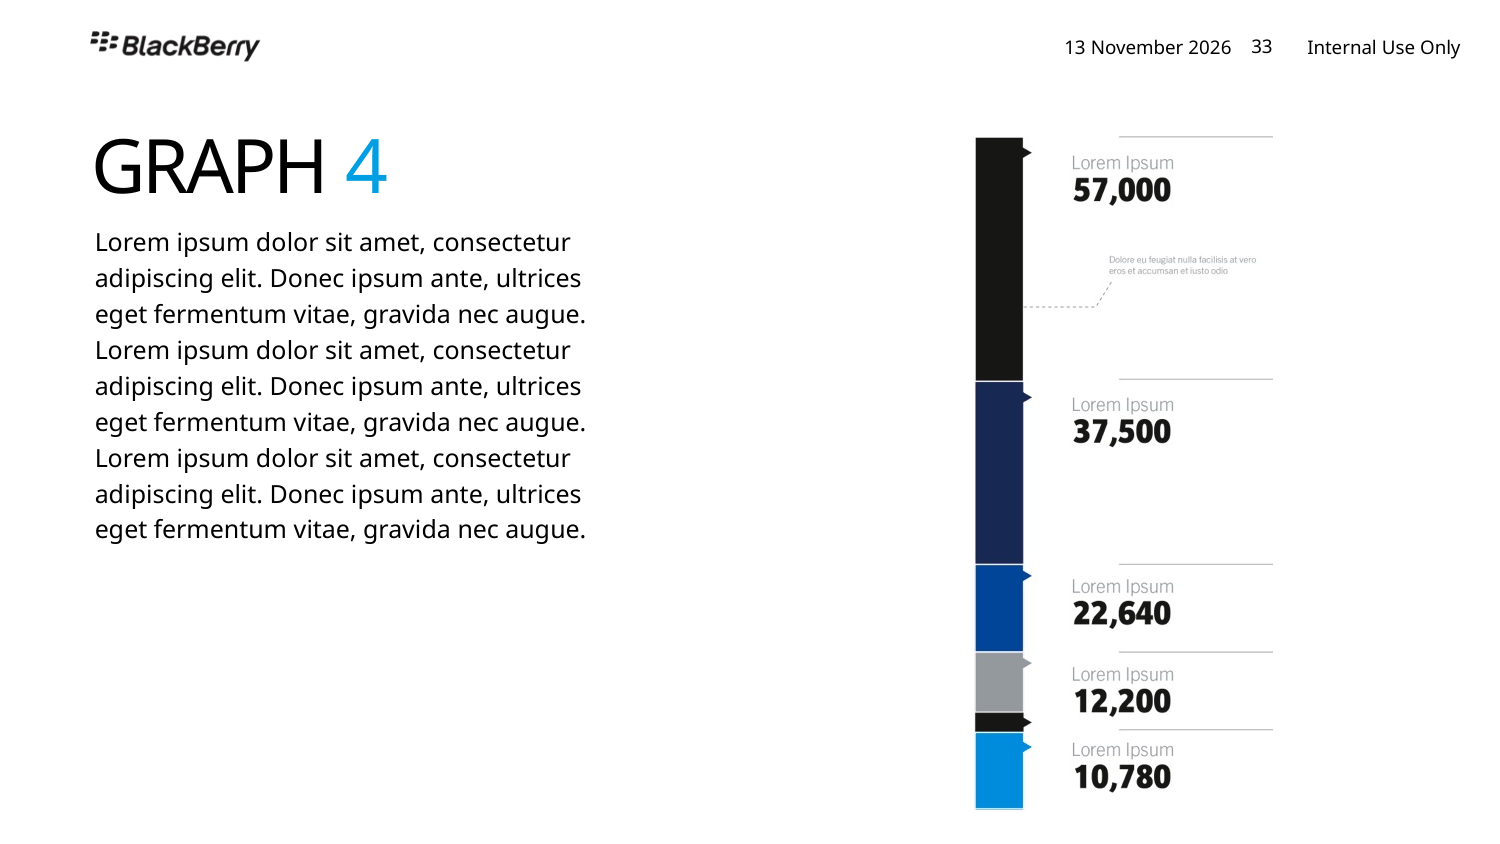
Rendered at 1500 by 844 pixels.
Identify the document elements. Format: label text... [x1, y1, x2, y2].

picture [87, 28, 266, 64]
text_box GRAPH 4 [76, 105, 1092, 223]
picture [973, 136, 1273, 810]
text_box Lorem ipsum dolor sit amet, consectetur adipiscing elit. Donec ipsum ante, ultrices eget fermentum vitae, gravida nec augue. Lorem ipsum dolor sit amet, consectetur adipiscing elit. Donec ipsum ante, ultrices eget fermentum vitae, gravida nec augue. Lorem ipsum dolor sit amet, consectetur adipiscing elit. Donec ipsum ante, ultrices eget fermentum vitae, gravida nec augue. [79, 213, 648, 652]
